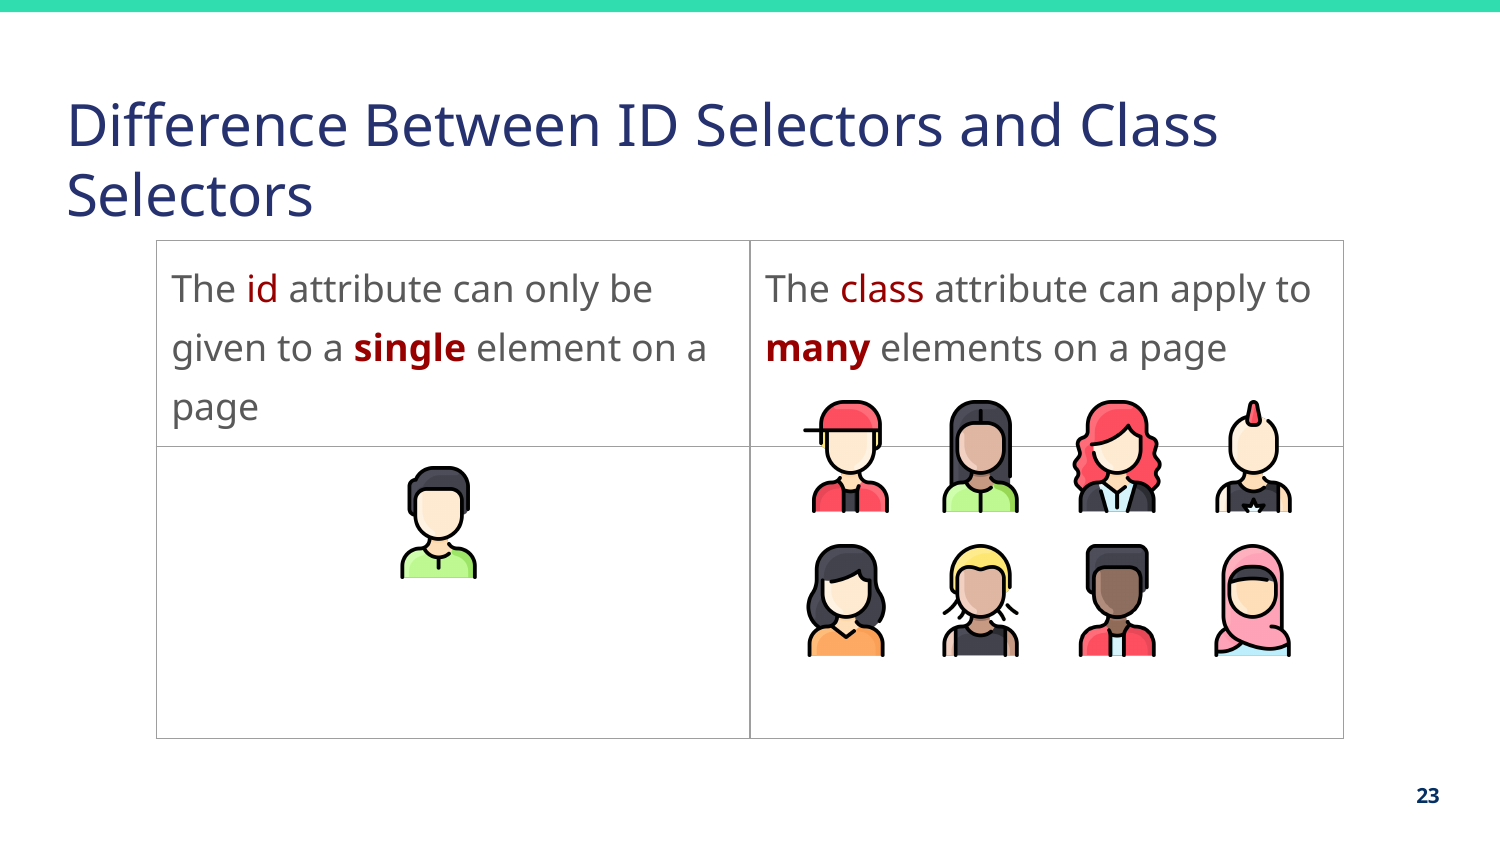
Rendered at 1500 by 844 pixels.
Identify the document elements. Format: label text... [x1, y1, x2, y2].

table_cell [157, 447, 749, 738]
table_header The class attribute can apply to many elements on a page [751, 241, 1343, 446]
picture [1060, 544, 1174, 658]
picture [1197, 400, 1310, 513]
picture [1060, 400, 1174, 513]
picture [382, 465, 495, 579]
picture [924, 544, 1037, 658]
table_cell [751, 447, 1343, 738]
title Difference Between ID Selectors and Class Selectors [51, 72, 1449, 167]
text_box 23 [1364, 764, 1455, 830]
picture [1196, 544, 1309, 658]
picture [789, 400, 903, 513]
table_header The id attribute can only be given to a single element on a page [157, 241, 749, 446]
picture [789, 544, 903, 658]
picture [924, 400, 1037, 513]
